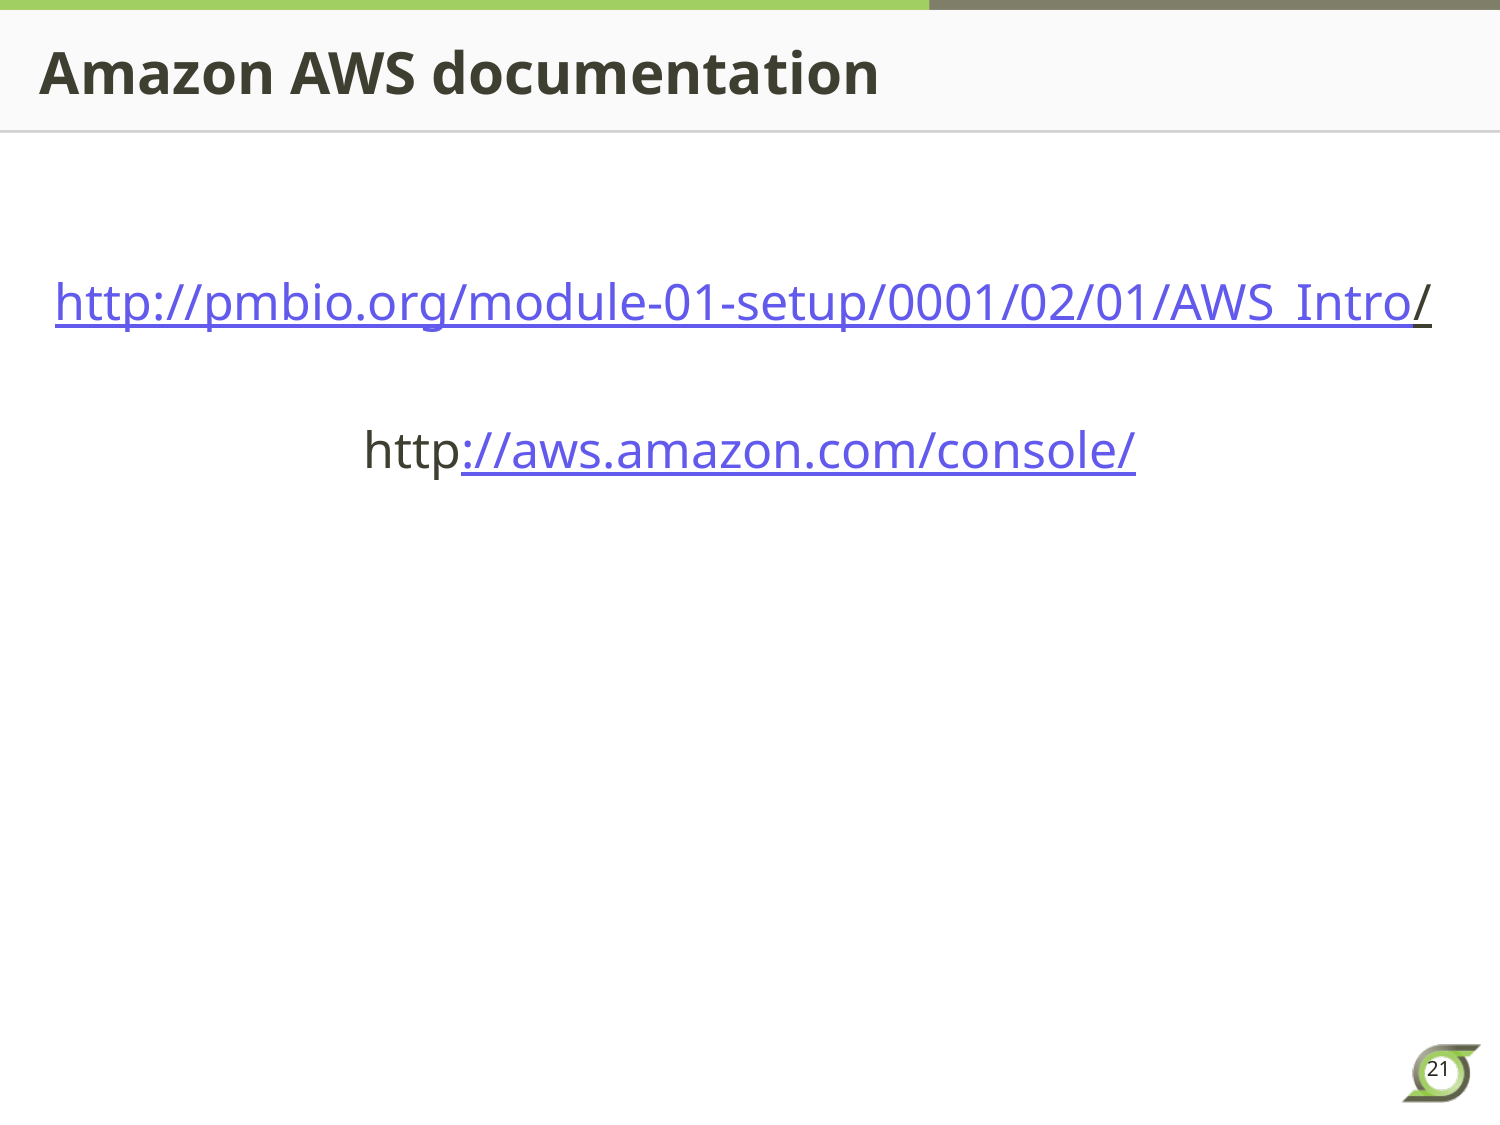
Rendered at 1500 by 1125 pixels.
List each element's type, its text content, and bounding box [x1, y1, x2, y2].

title Amazon AWS documentation [24, 12, 1475, 131]
list http://pmbio.org/module-01-setup/0001/02/01/AWS_Intro/ http://aws.amazon.com/console/ [24, 262, 1475, 1038]
